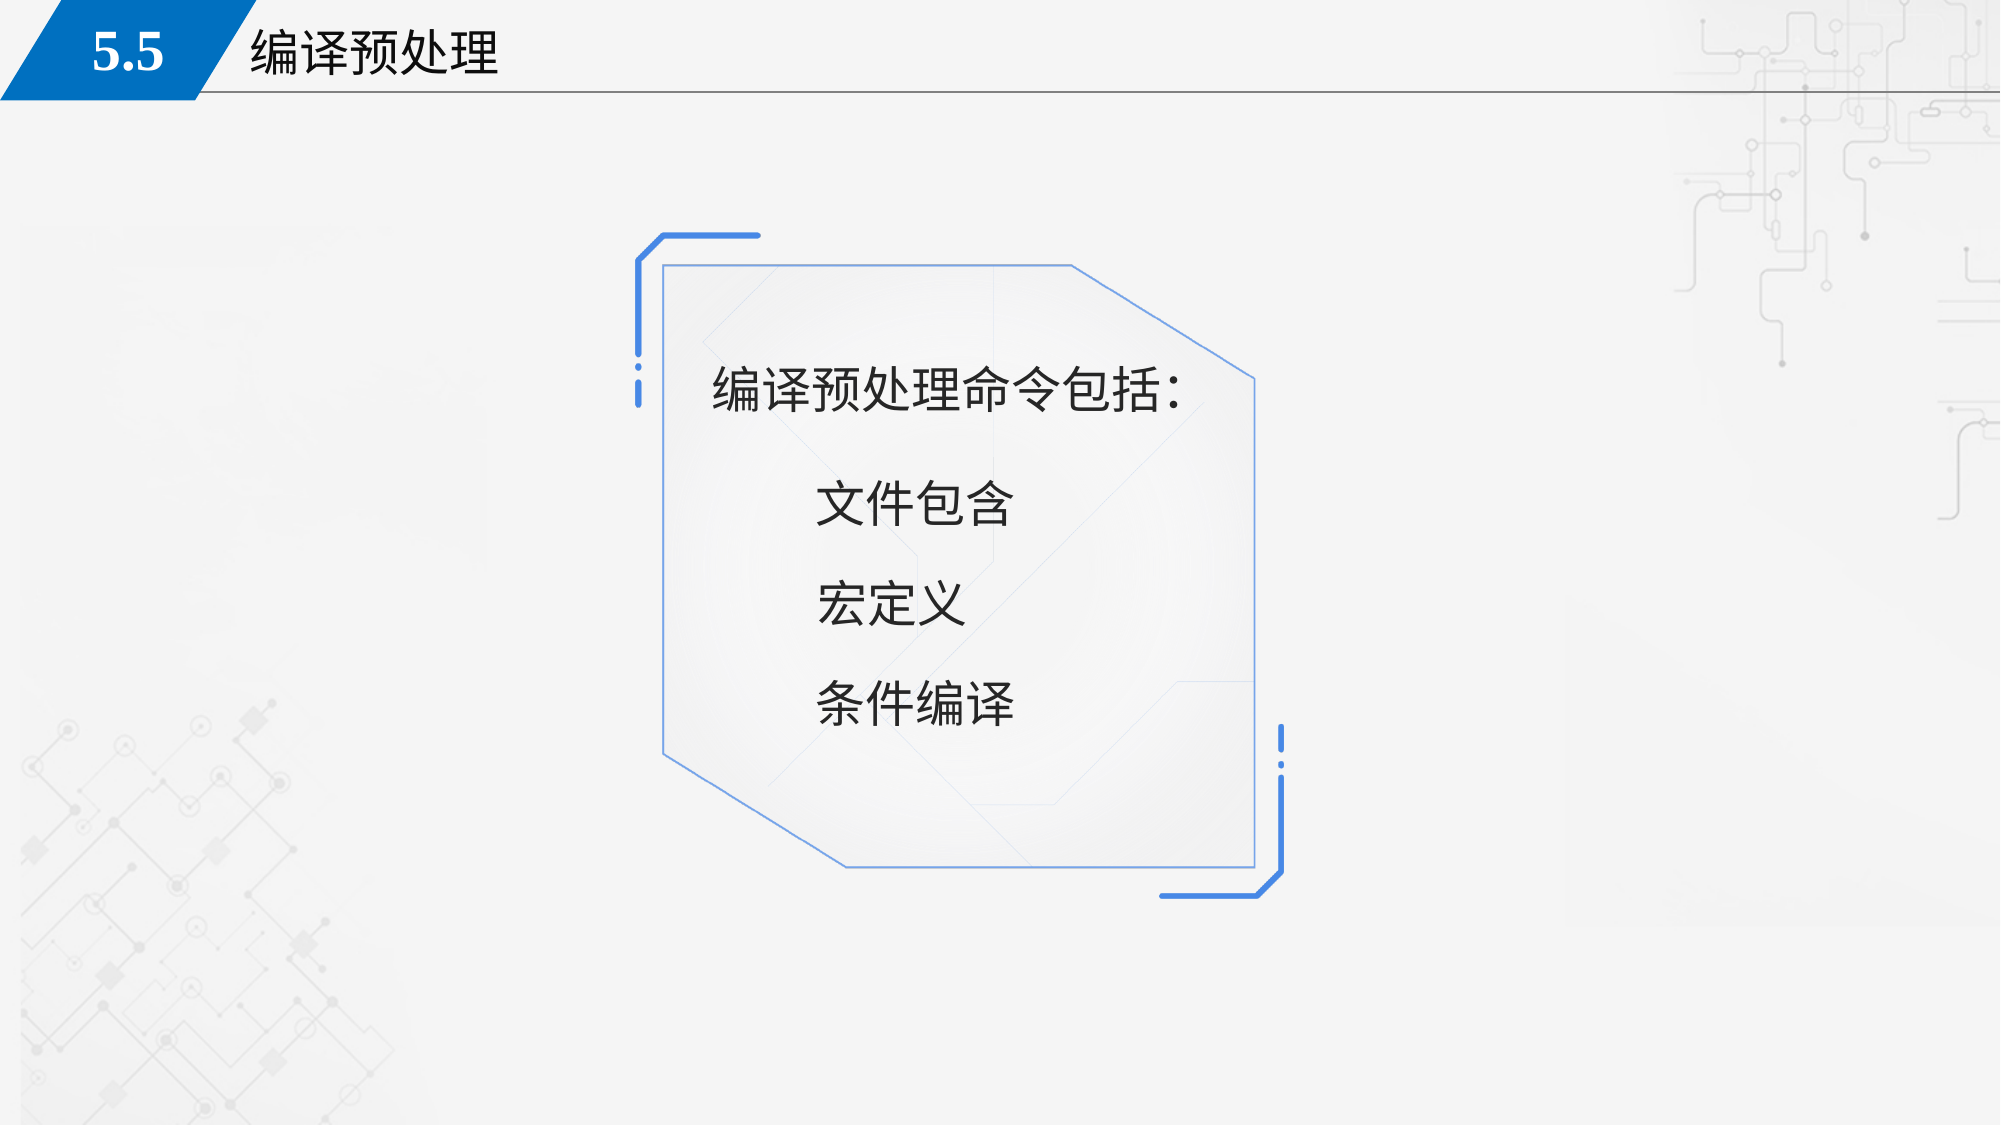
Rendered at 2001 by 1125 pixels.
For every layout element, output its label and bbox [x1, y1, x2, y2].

picture [0, 0, 60, 98]
picture [0, 0, 2001, 1125]
text_box [635, 232, 1284, 899]
